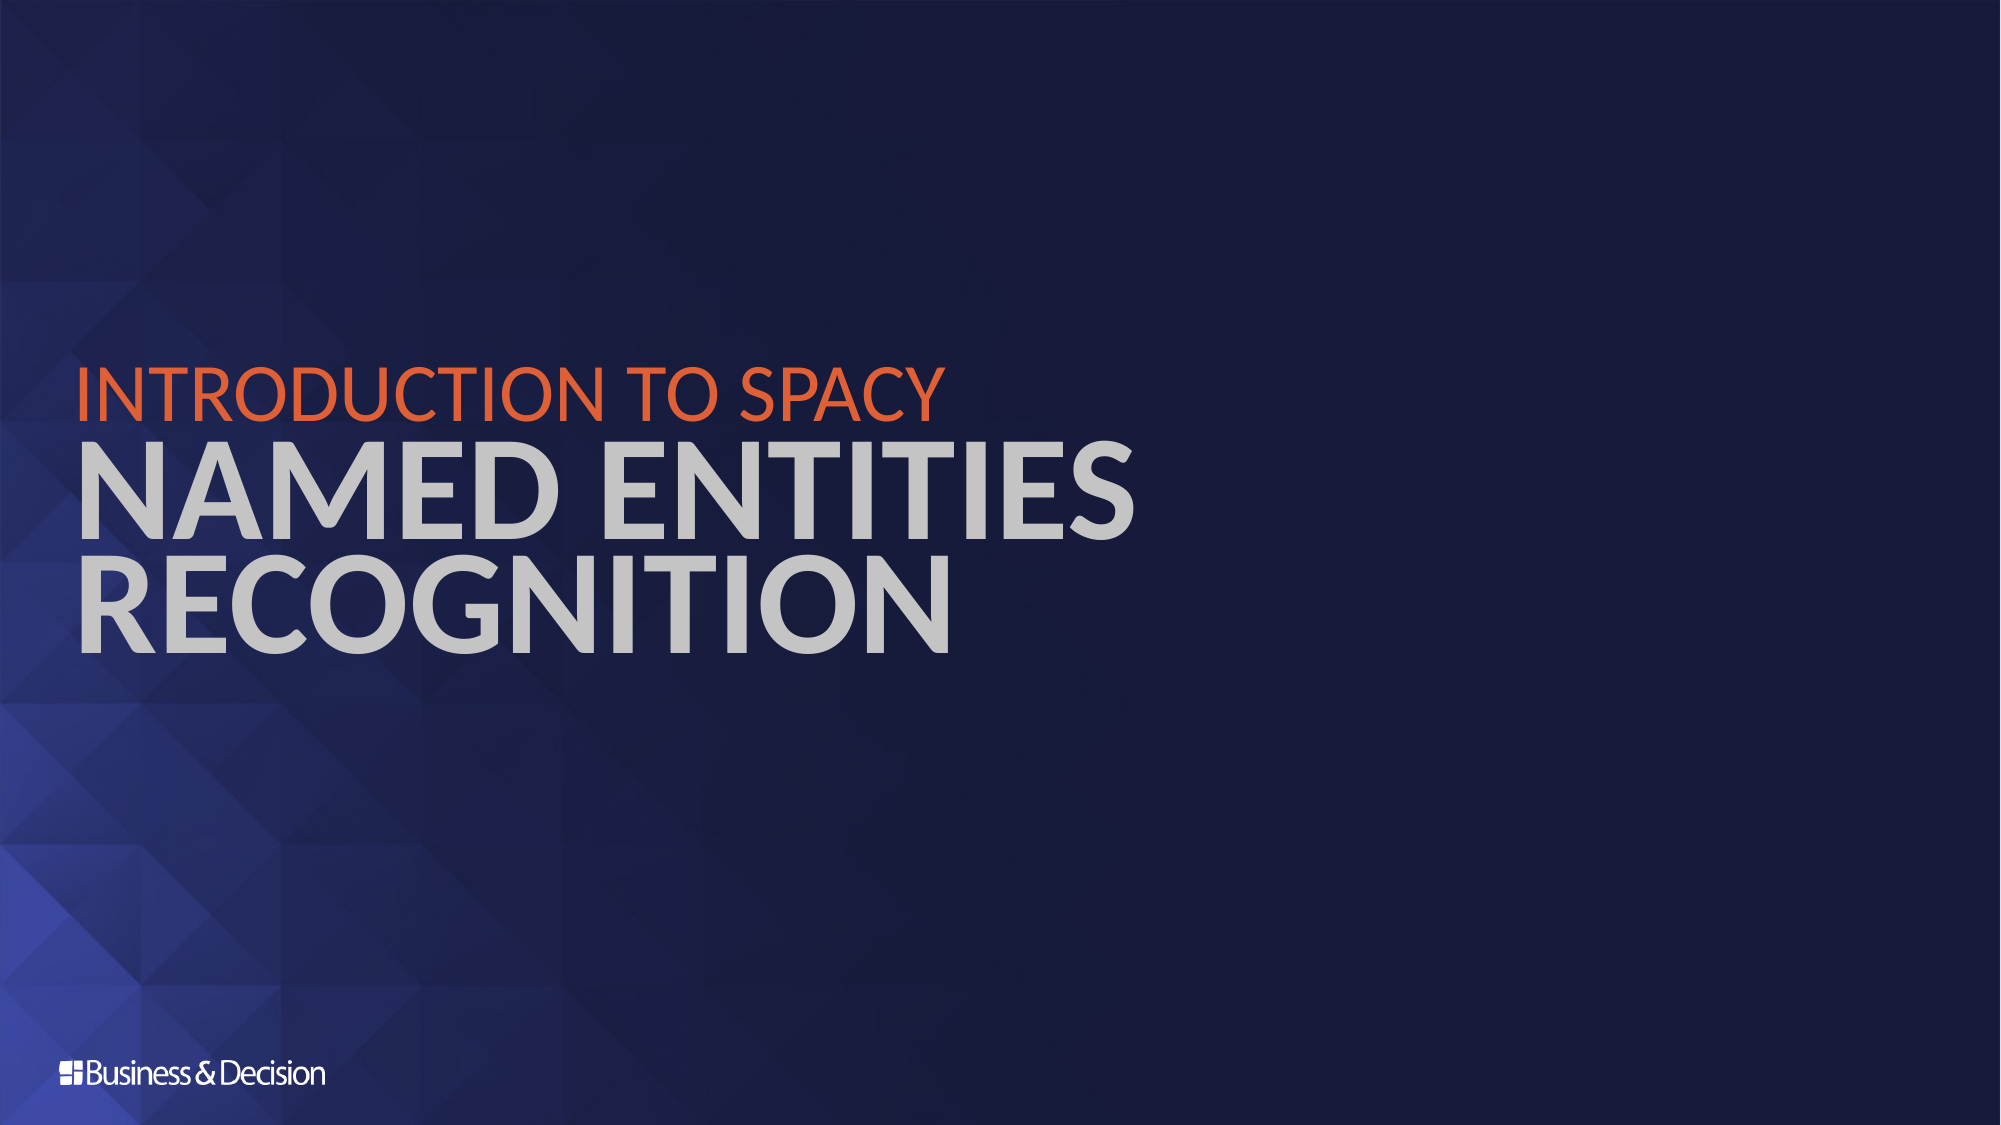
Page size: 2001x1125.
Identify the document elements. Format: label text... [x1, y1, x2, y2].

title Introduction to spaCy [59, 59, 1941, 447]
list Named entities recognition [59, 447, 1941, 1014]
picture [0, 0, 2001, 1125]
